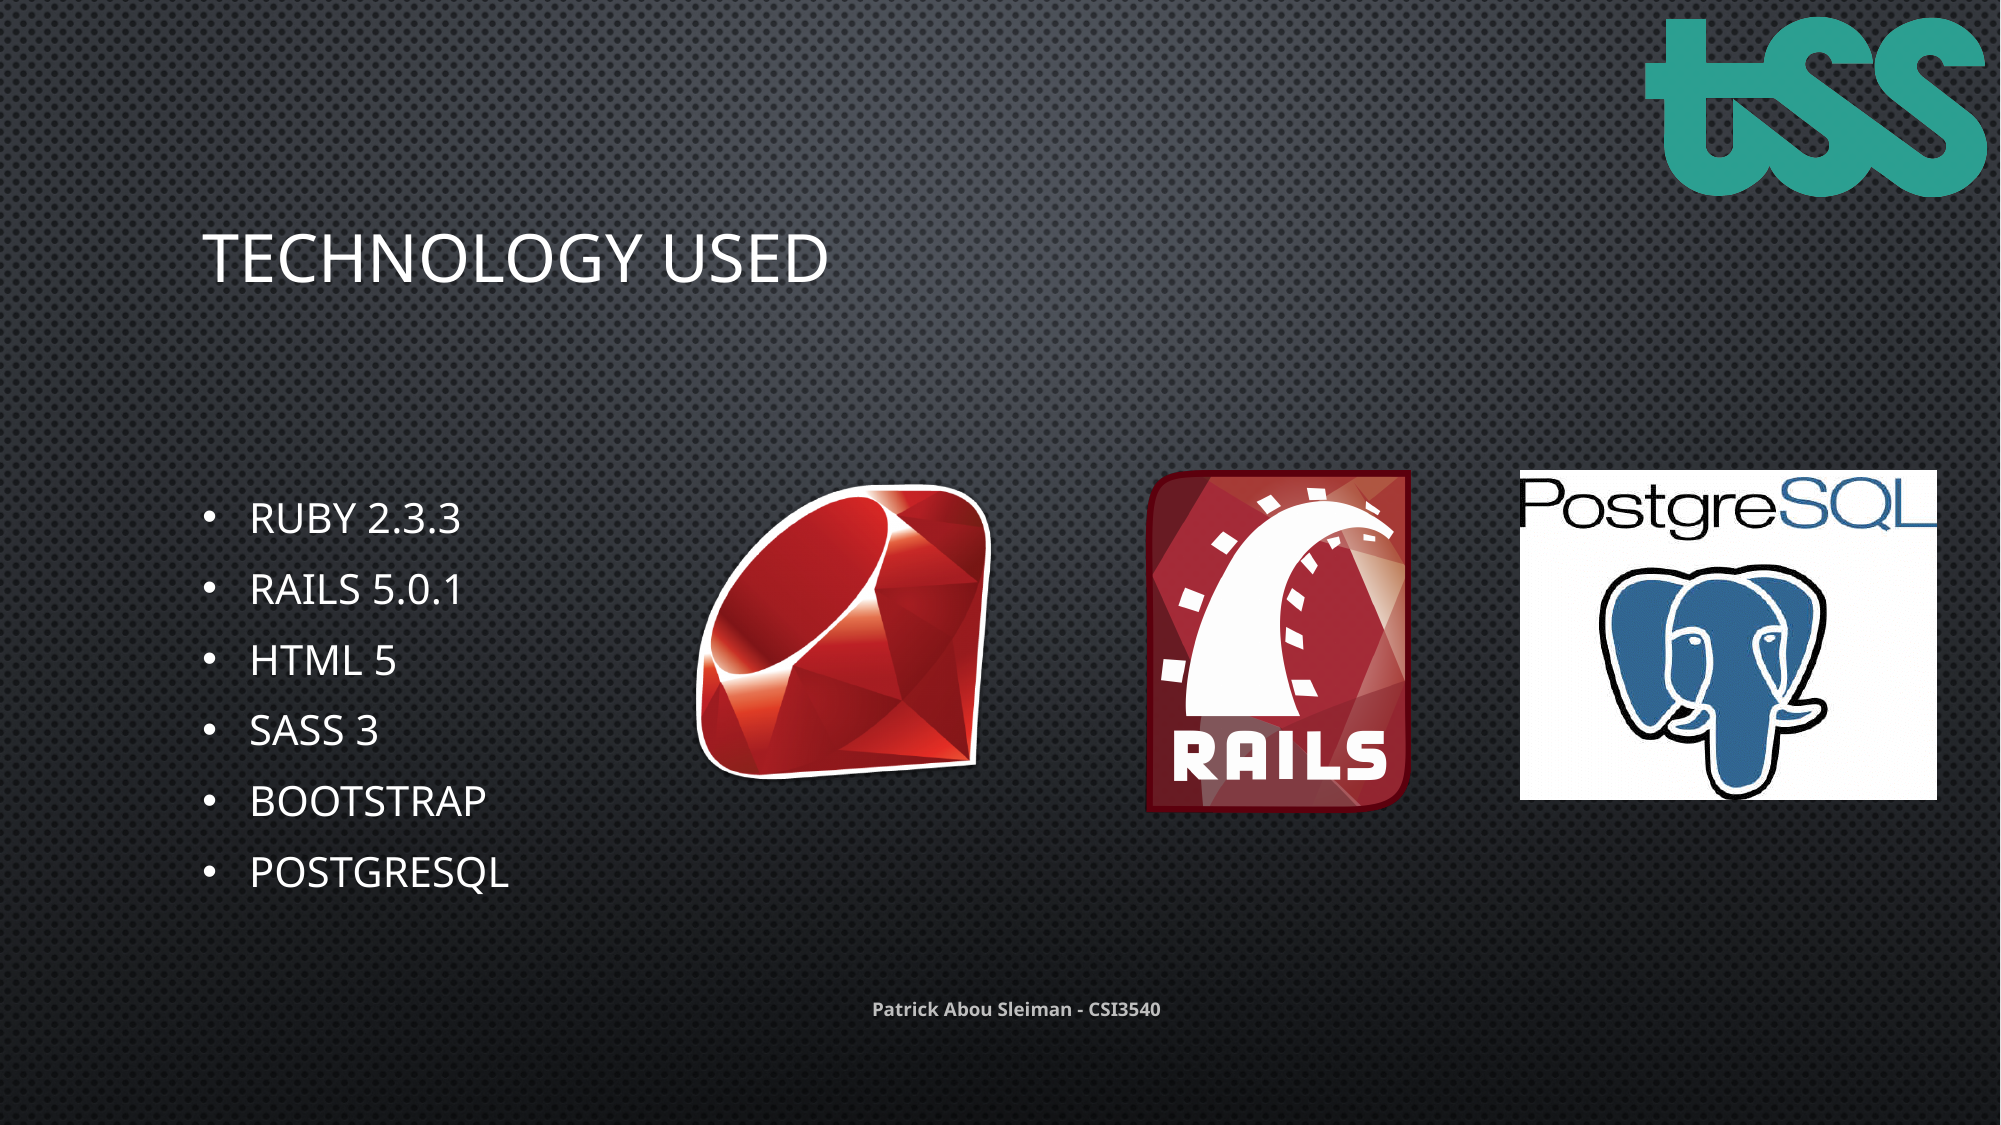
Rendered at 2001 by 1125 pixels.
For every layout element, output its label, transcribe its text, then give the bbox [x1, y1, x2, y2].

footer Patrick Abou Sleiman - CSI3540 [397, 978, 1636, 1039]
picture [1520, 469, 1937, 800]
picture [648, 437, 1037, 825]
picture [1634, 0, 2000, 210]
list Ruby 2.3.3 Rails 5.0.1 Html 5 SASS 3 Bootstrap PostgreSQL [187, 437, 1813, 950]
title Technology Used [187, 99, 1813, 413]
picture [1145, 469, 1412, 814]
